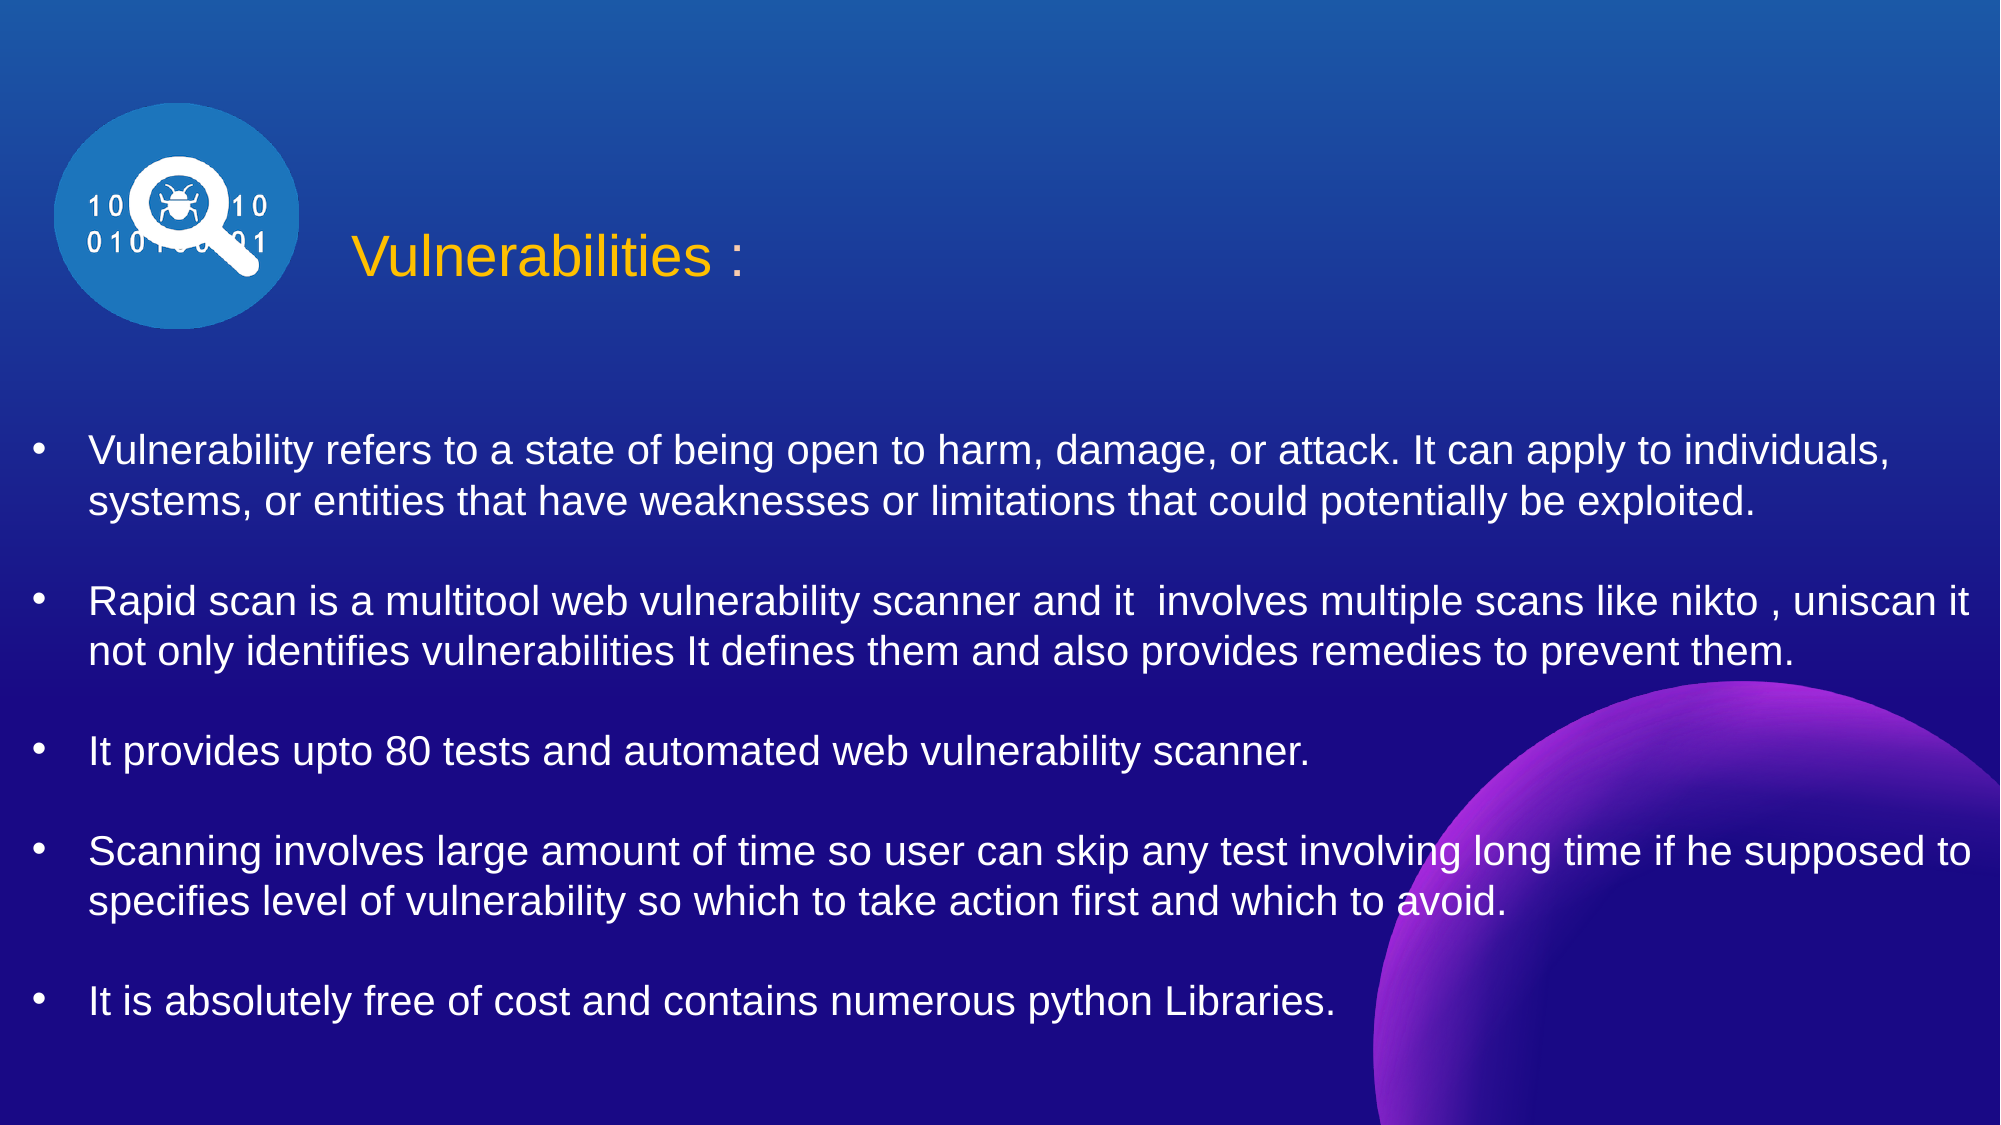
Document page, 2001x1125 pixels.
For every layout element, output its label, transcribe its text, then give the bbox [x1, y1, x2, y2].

picture [1236, 544, 2000, 1125]
text_box Vulnerabilities : [336, 140, 1178, 356]
picture [54, 103, 299, 329]
text_box Vulnerability refers to a state of being open to harm, damage, or attack. It can apply to individuals, systems, or entities that have weaknesses or limitations that could potentially be exploited. Rapid scan is a multitool web vulnerability scanner and it involves multiple scans like nikto , uniscan it not only identifies vulnerabilities It defines them and also provides remedies to prevent them. It provides upto 80 tests and automated web vulnerability scanner. Scanning involves large amount of time so user can skip any test involving long time if he supposed to specifies level of vulnerability so which to take action first and which to avoid. It is absolutely free of cost and contains numerous python Libraries. [17, 365, 2000, 1065]
